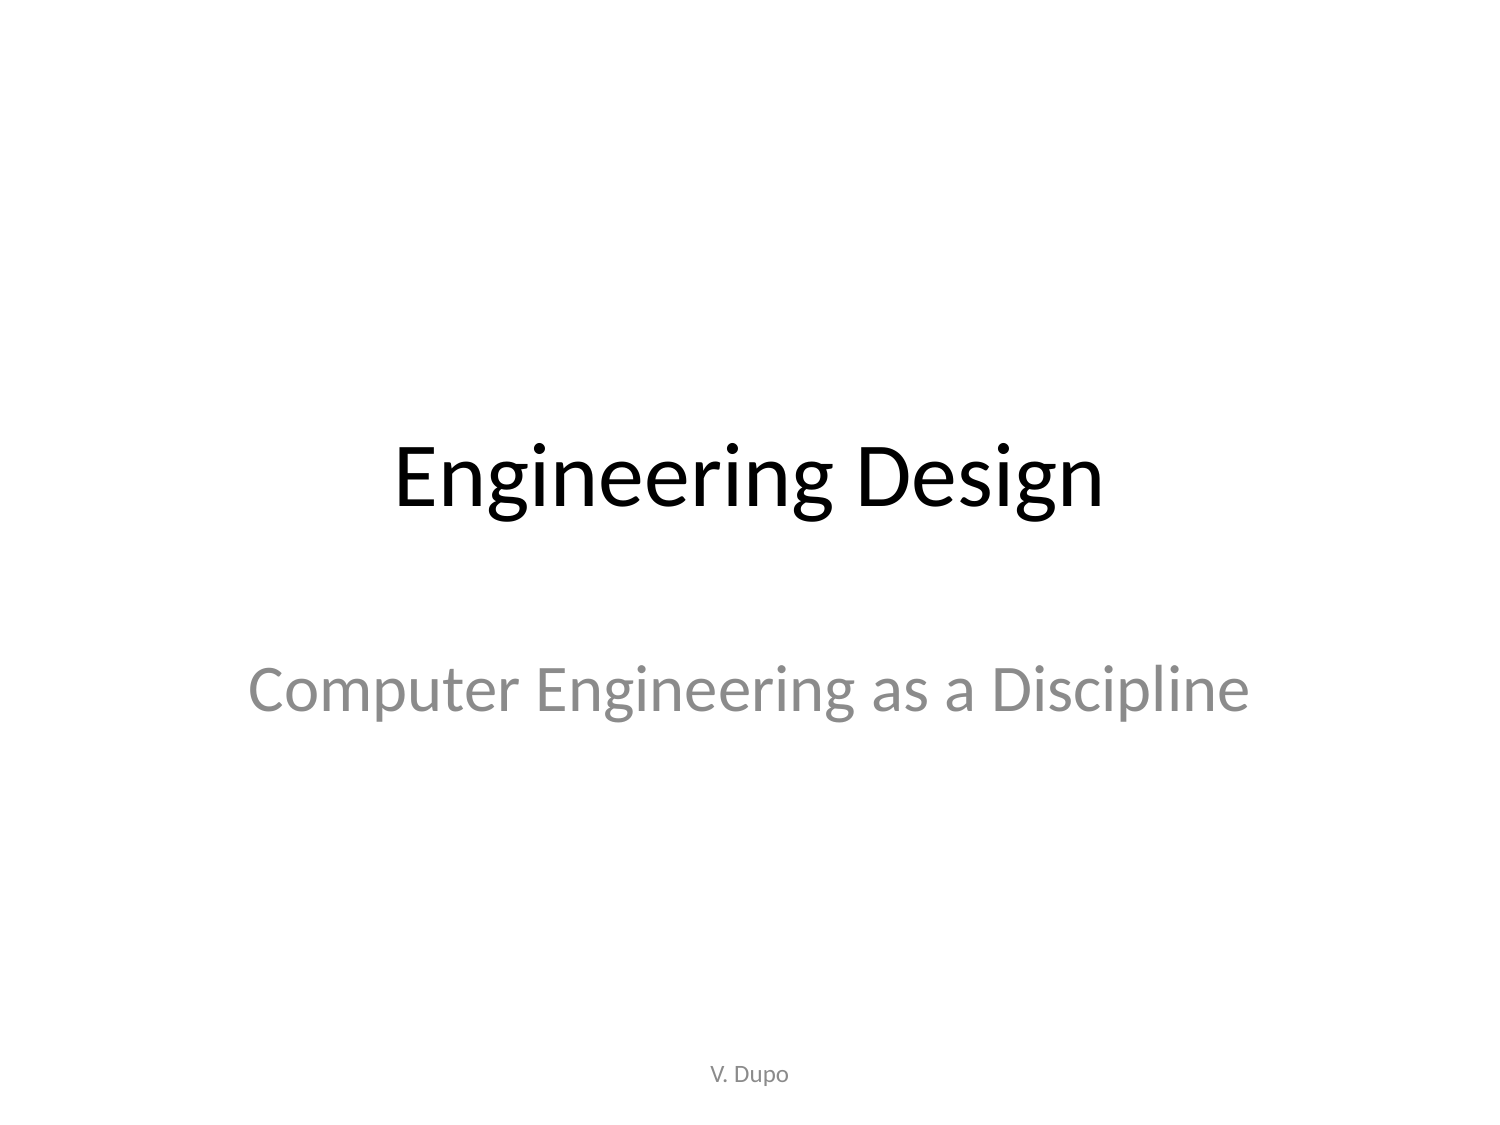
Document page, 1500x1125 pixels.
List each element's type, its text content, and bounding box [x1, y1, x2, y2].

title Engineering Design [112, 349, 1388, 591]
footer V. Dupo [512, 1042, 988, 1103]
subtitle Computer Engineering as a Discipline [225, 637, 1275, 925]
